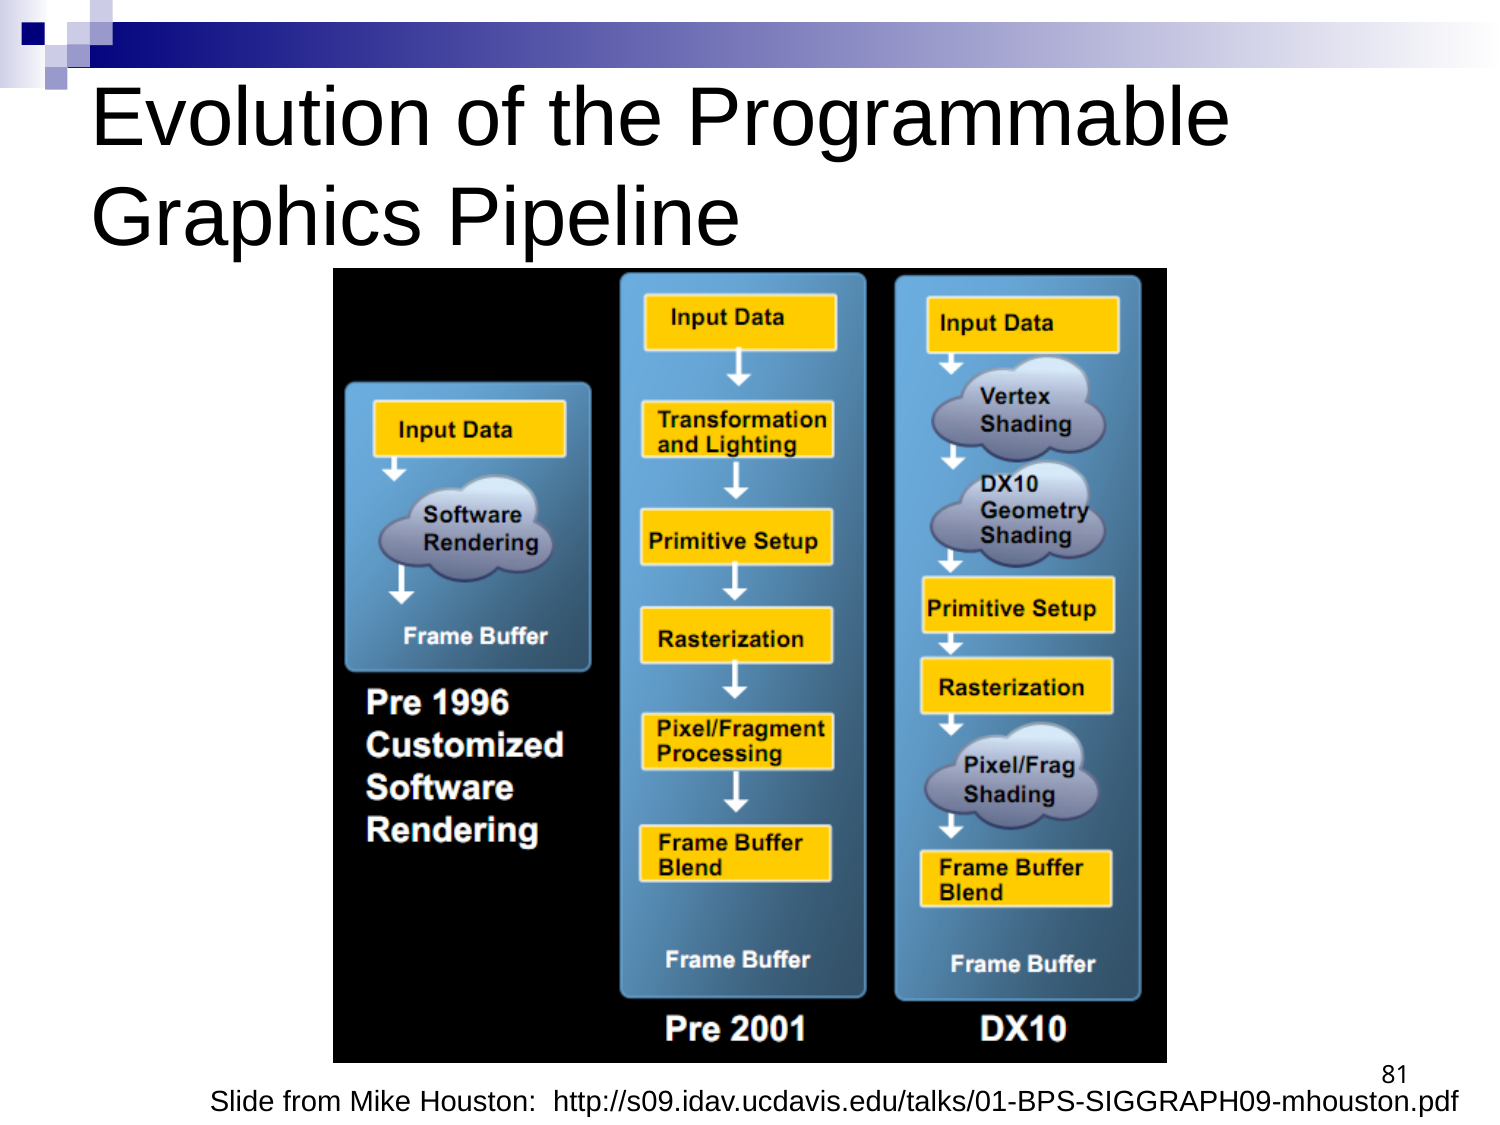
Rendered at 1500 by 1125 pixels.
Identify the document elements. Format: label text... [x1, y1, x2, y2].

picture [333, 268, 1167, 1063]
title Evolution of the Programmable Graphics Pipeline [75, 99, 1425, 325]
text_box Slide from Mike Houston: http://s09.idav.ucdavis.edu/talks/01-BPS-SIGGRAPH09-mhouston.pdf [0, 1074, 1500, 1125]
slide_number 81 [1074, 1025, 1425, 1100]
